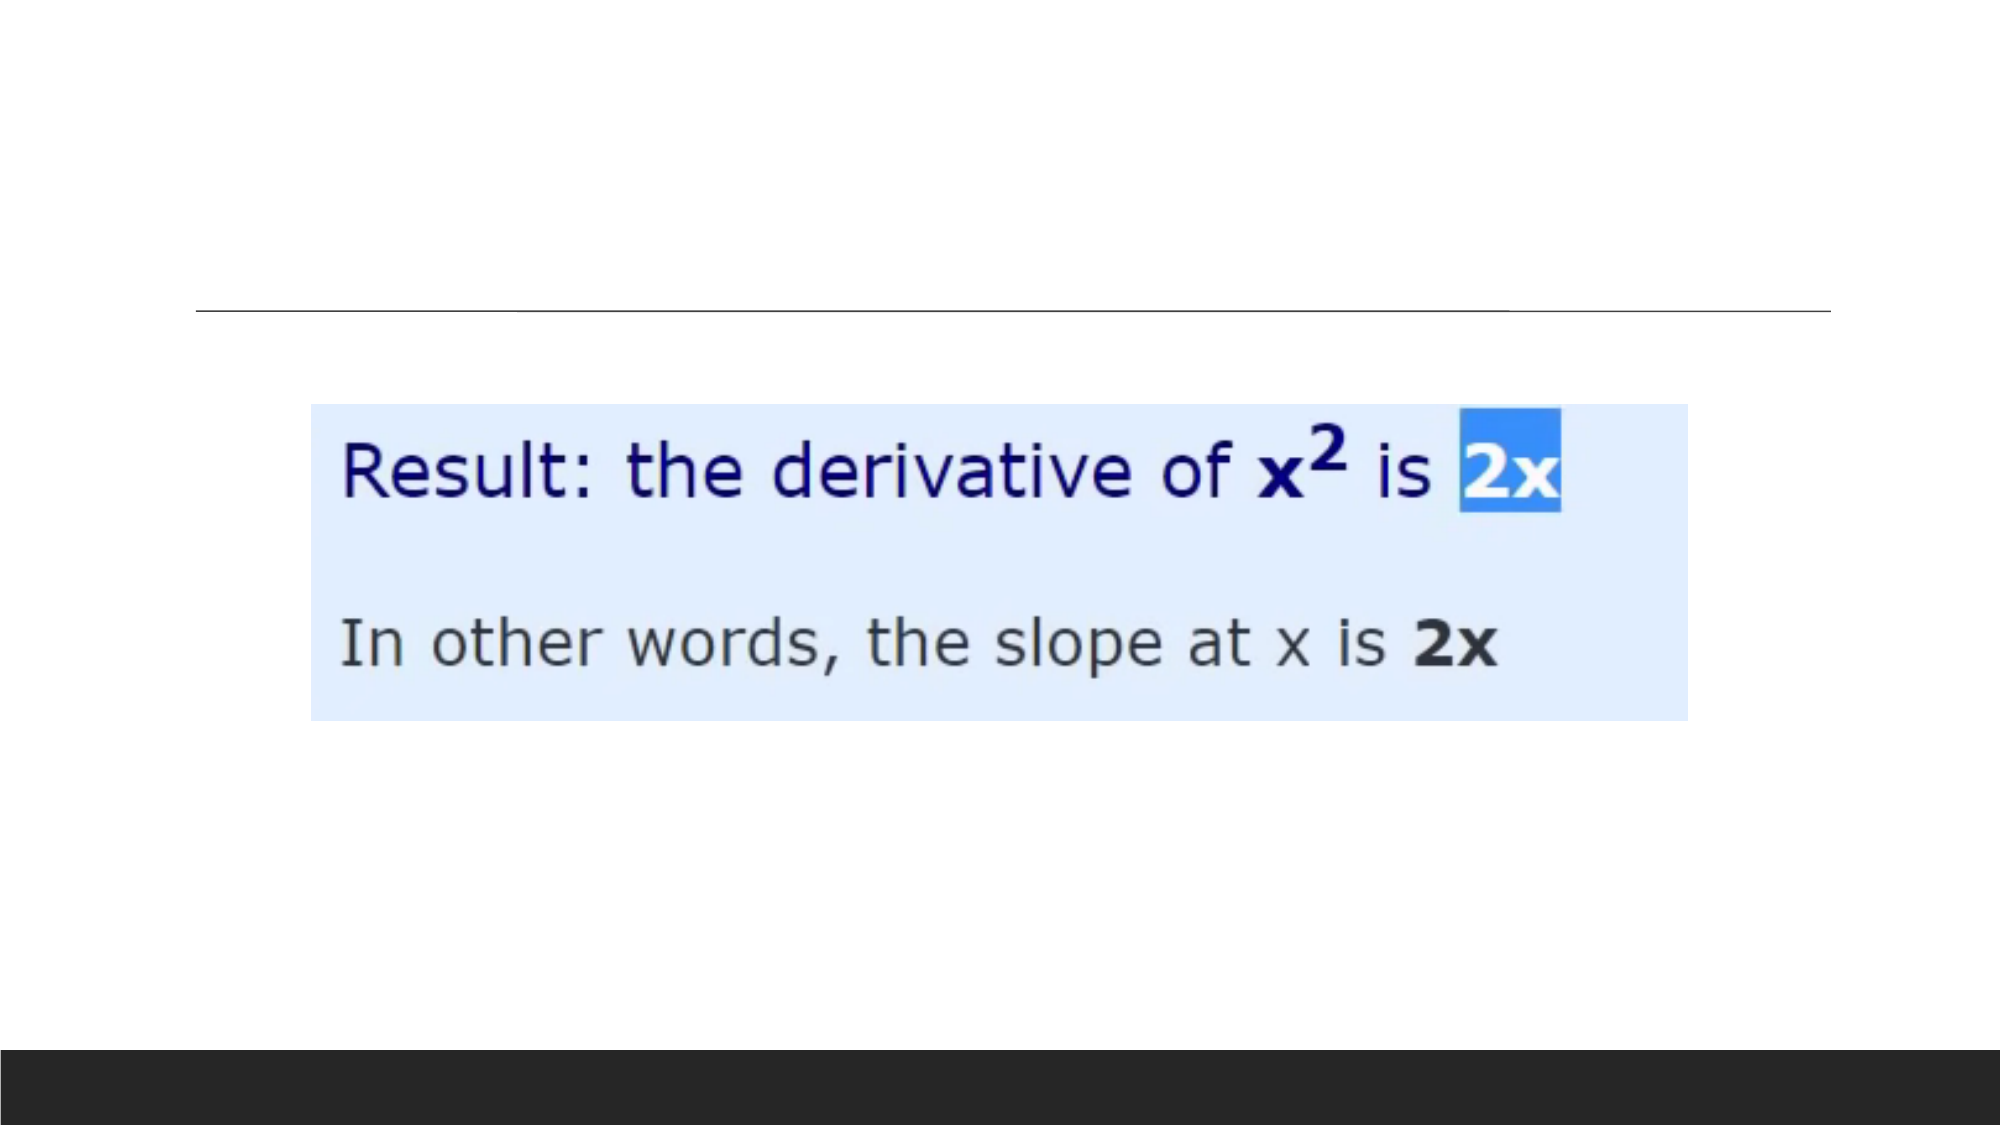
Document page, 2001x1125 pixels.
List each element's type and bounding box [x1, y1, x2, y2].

picture [311, 404, 1689, 721]
